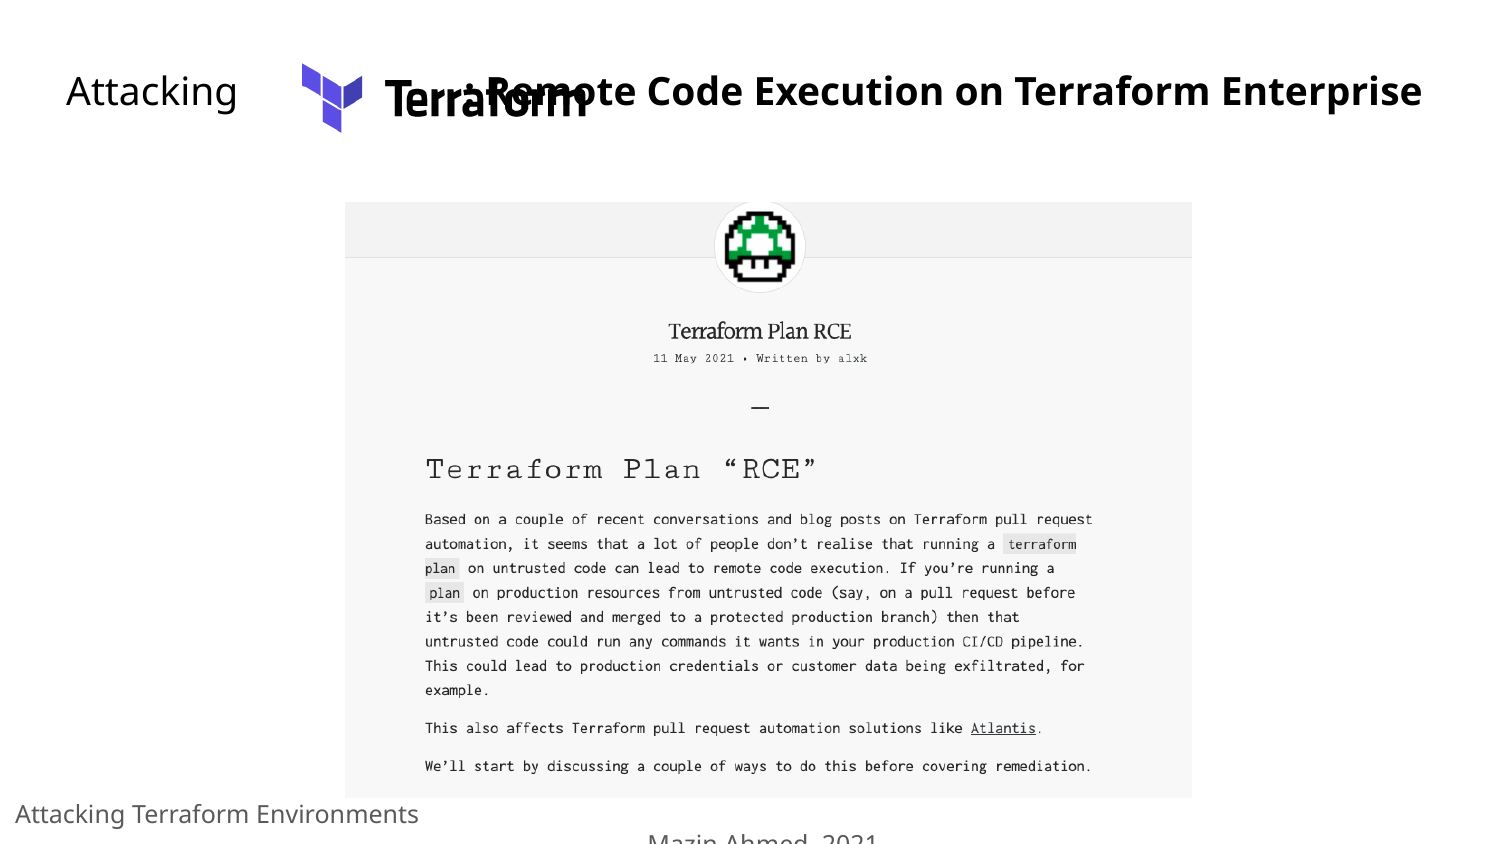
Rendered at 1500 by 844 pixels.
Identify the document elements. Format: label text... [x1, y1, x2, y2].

picture [345, 201, 1193, 799]
picture [302, 63, 586, 133]
title Attacking : Remote Code Execution on Terraform Enterprise [51, 51, 1449, 146]
text_box Attacking Terraform Environments Mazin Ahmed, 2021 [0, 783, 1500, 844]
